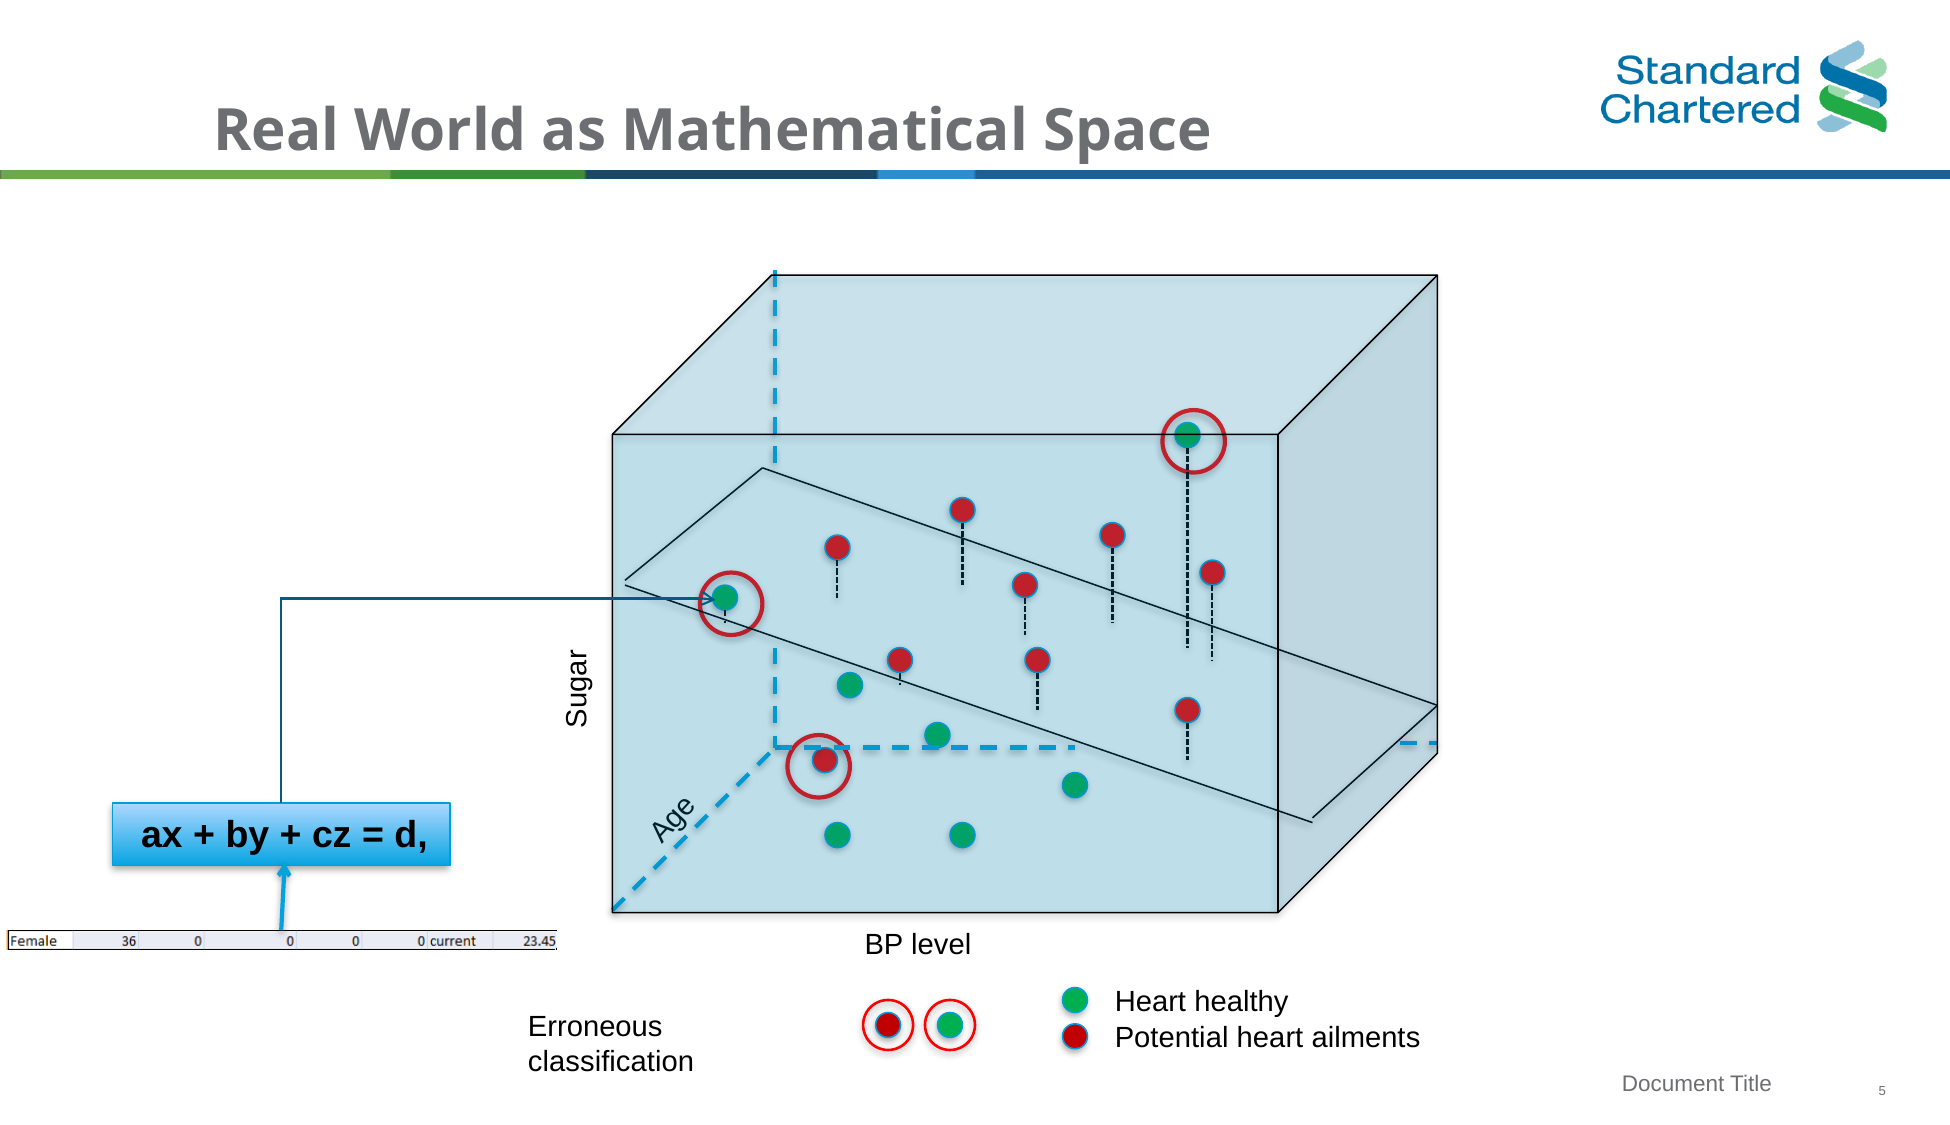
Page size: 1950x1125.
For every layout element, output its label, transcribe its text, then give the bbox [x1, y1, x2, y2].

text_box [512, 999, 975, 1050]
text_box BP level [849, 920, 1000, 968]
text_box [612, 823, 1368, 913]
picture [0, 170, 1950, 179]
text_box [396, 484, 600, 919]
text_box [612, 275, 774, 434]
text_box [612, 747, 775, 911]
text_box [624, 467, 1438, 823]
text_box [612, 600, 624, 747]
text_box [776, 275, 1438, 467]
title Real World as Mathematical Space [0, 0, 1624, 163]
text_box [776, 276, 1436, 434]
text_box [281, 863, 285, 931]
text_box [1062, 974, 1500, 1062]
picture [6, 930, 557, 950]
text_box [612, 275, 774, 597]
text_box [112, 802, 396, 866]
